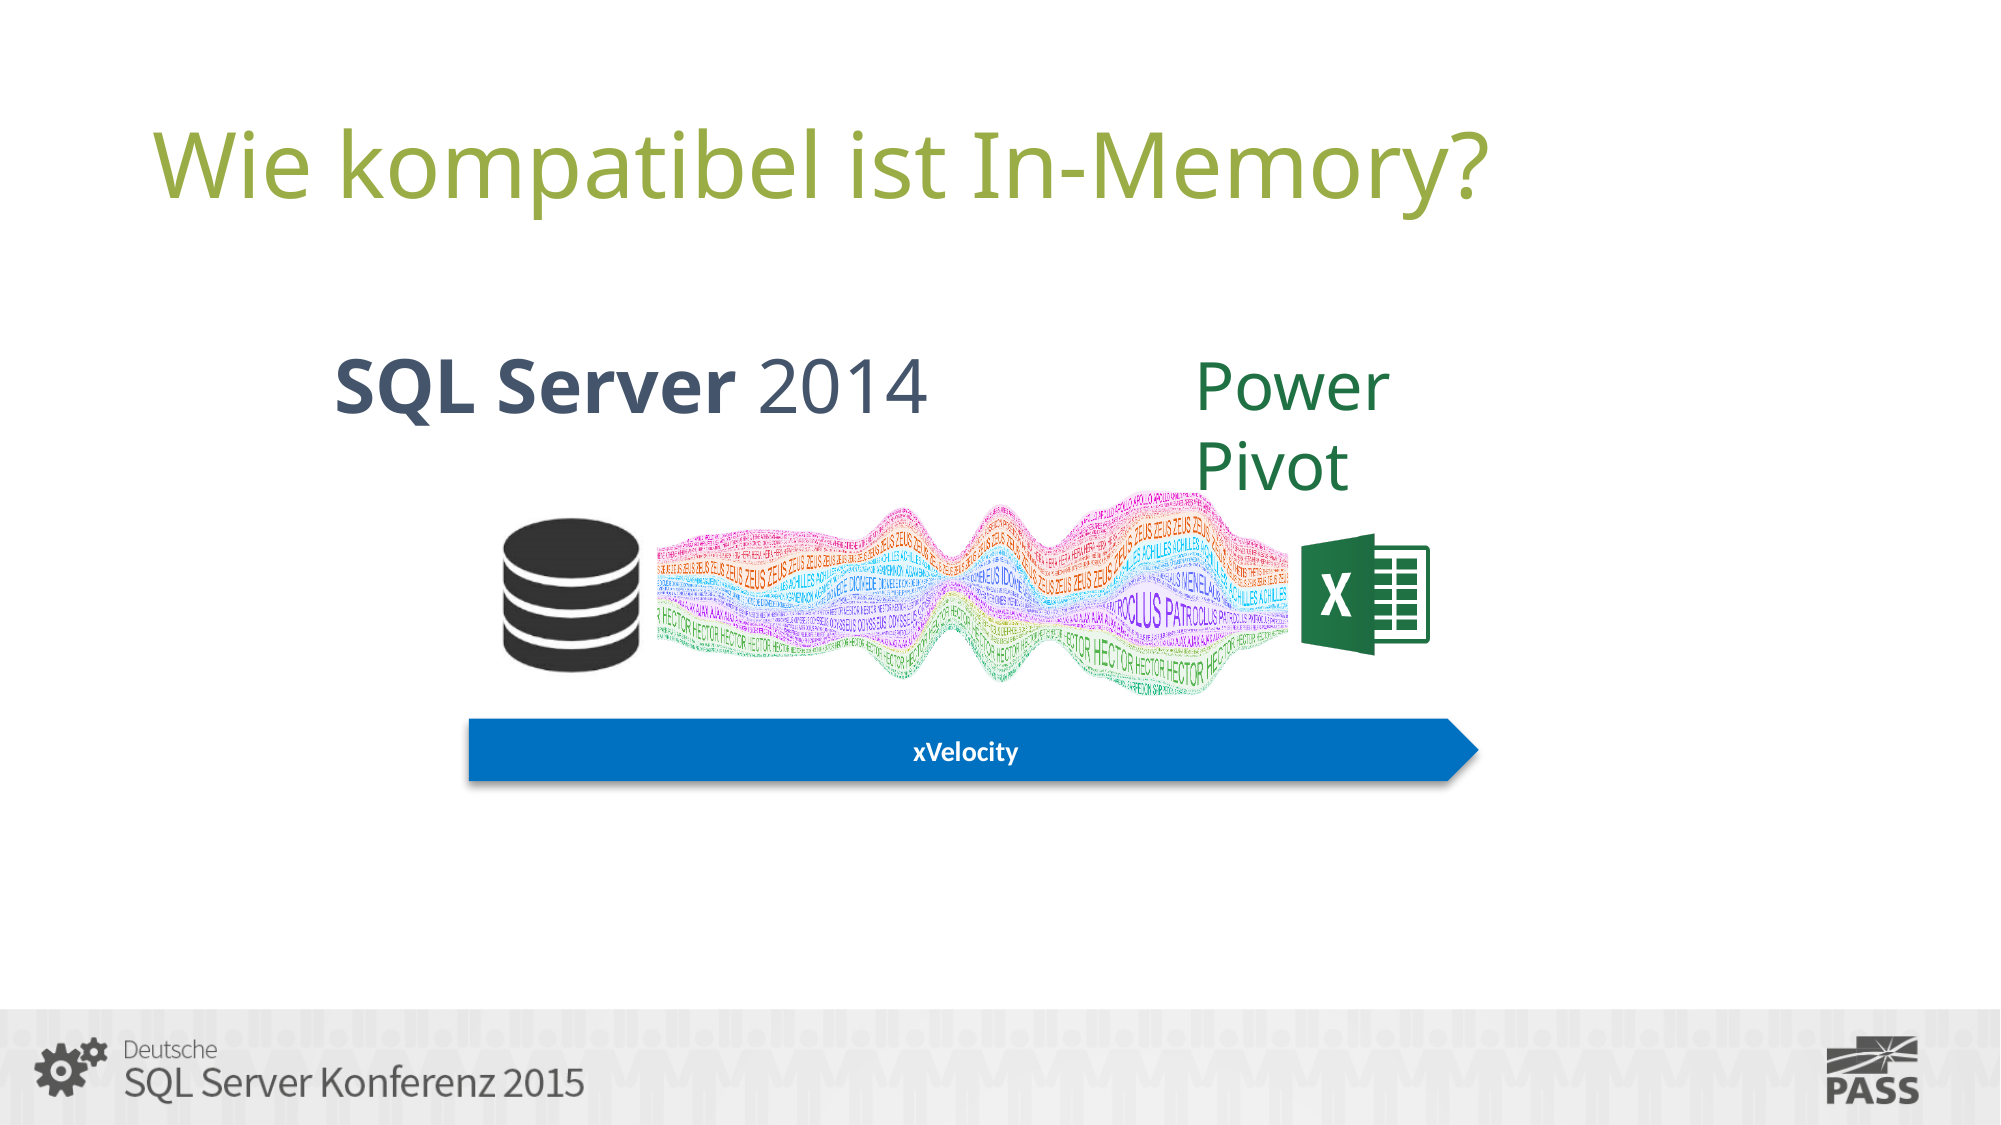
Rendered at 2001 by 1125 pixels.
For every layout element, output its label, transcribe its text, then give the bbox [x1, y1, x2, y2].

text_box SQL Server 2014 [319, 331, 965, 436]
title Wie kompatibel ist In-Memory? [137, 59, 1863, 278]
text_box xVelocity [468, 718, 1479, 782]
text_box Power Pivot [1179, 336, 1552, 511]
picture [0, 0, 2001, 1125]
